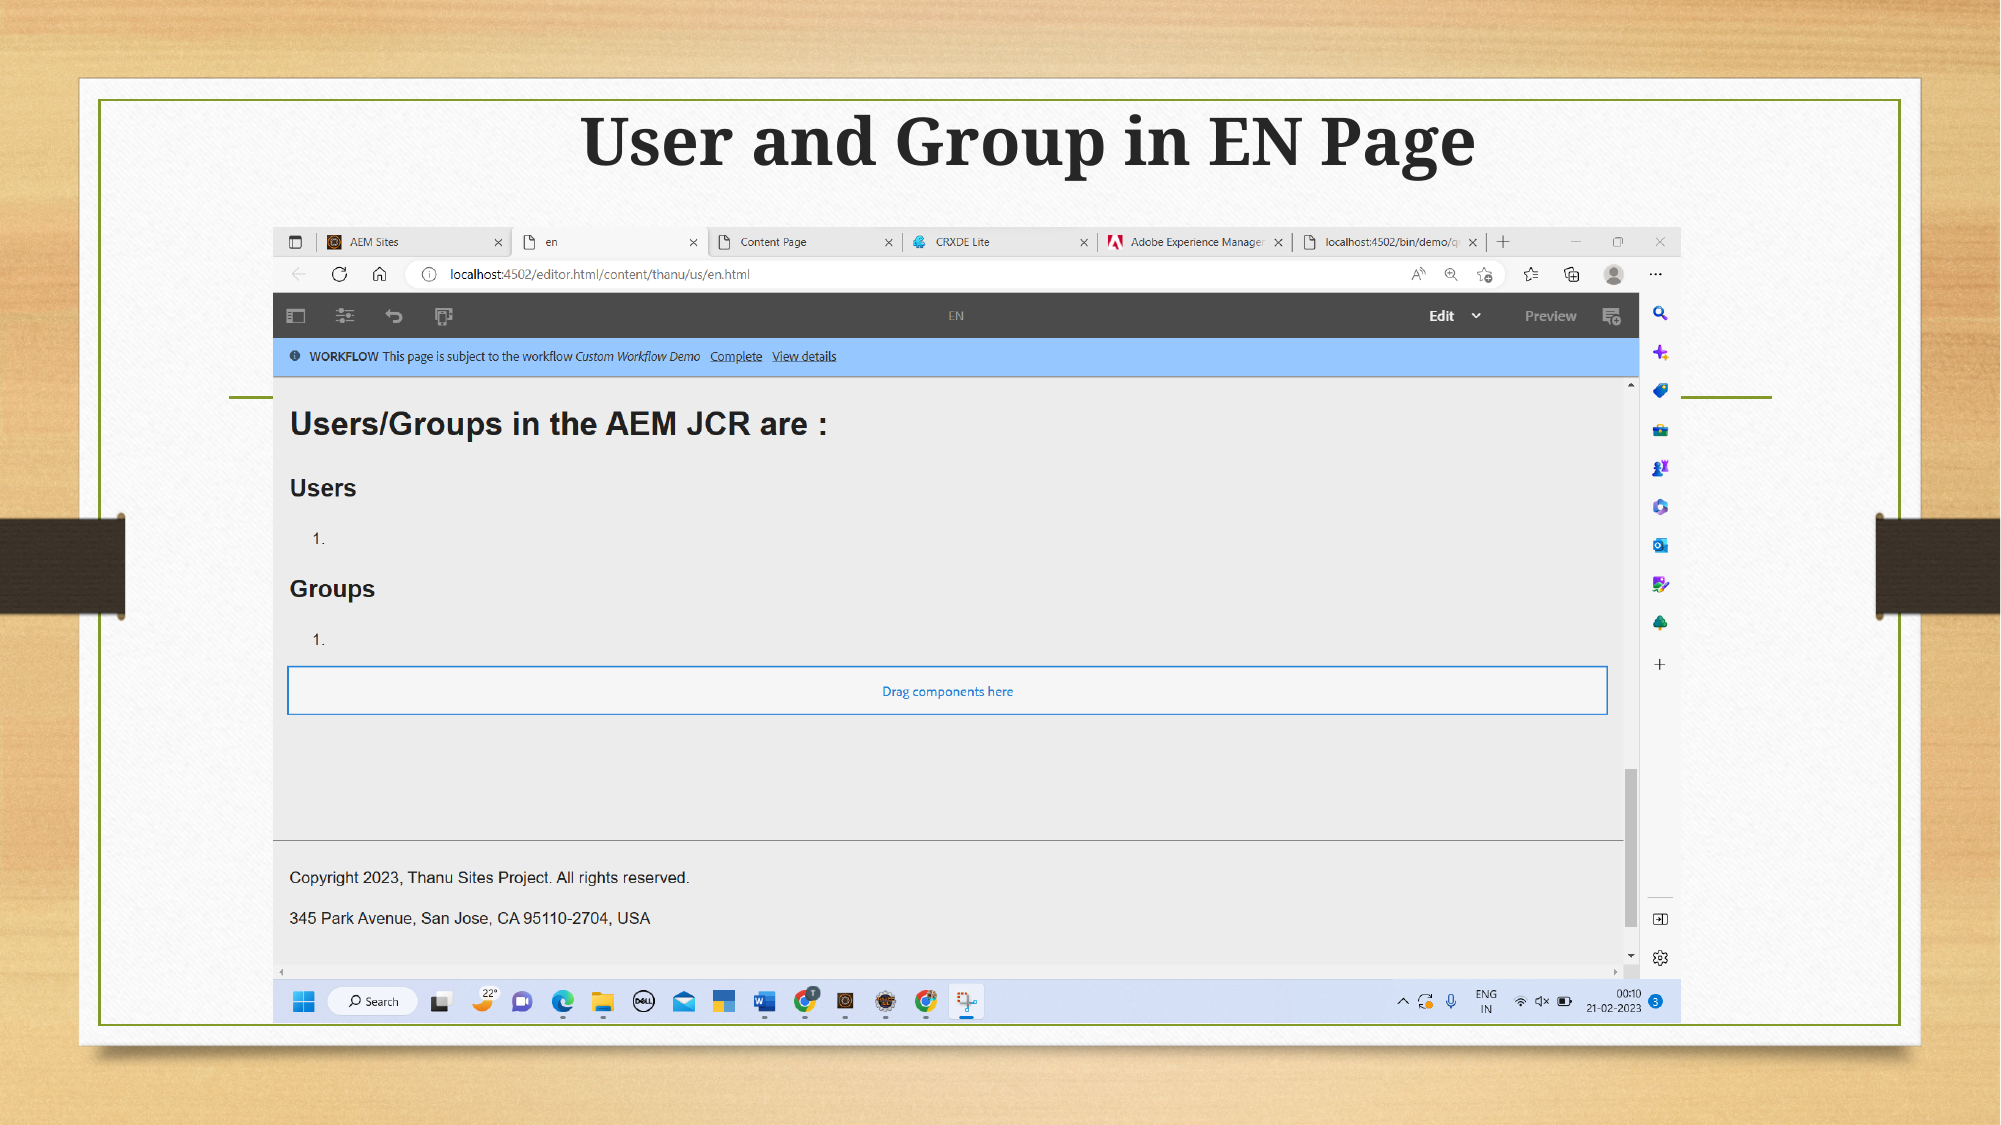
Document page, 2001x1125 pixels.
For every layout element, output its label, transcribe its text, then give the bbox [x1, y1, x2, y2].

picture [0, 0, 2001, 1125]
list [273, 227, 1682, 1023]
title User and Group in EN Page [273, 91, 1681, 188]
